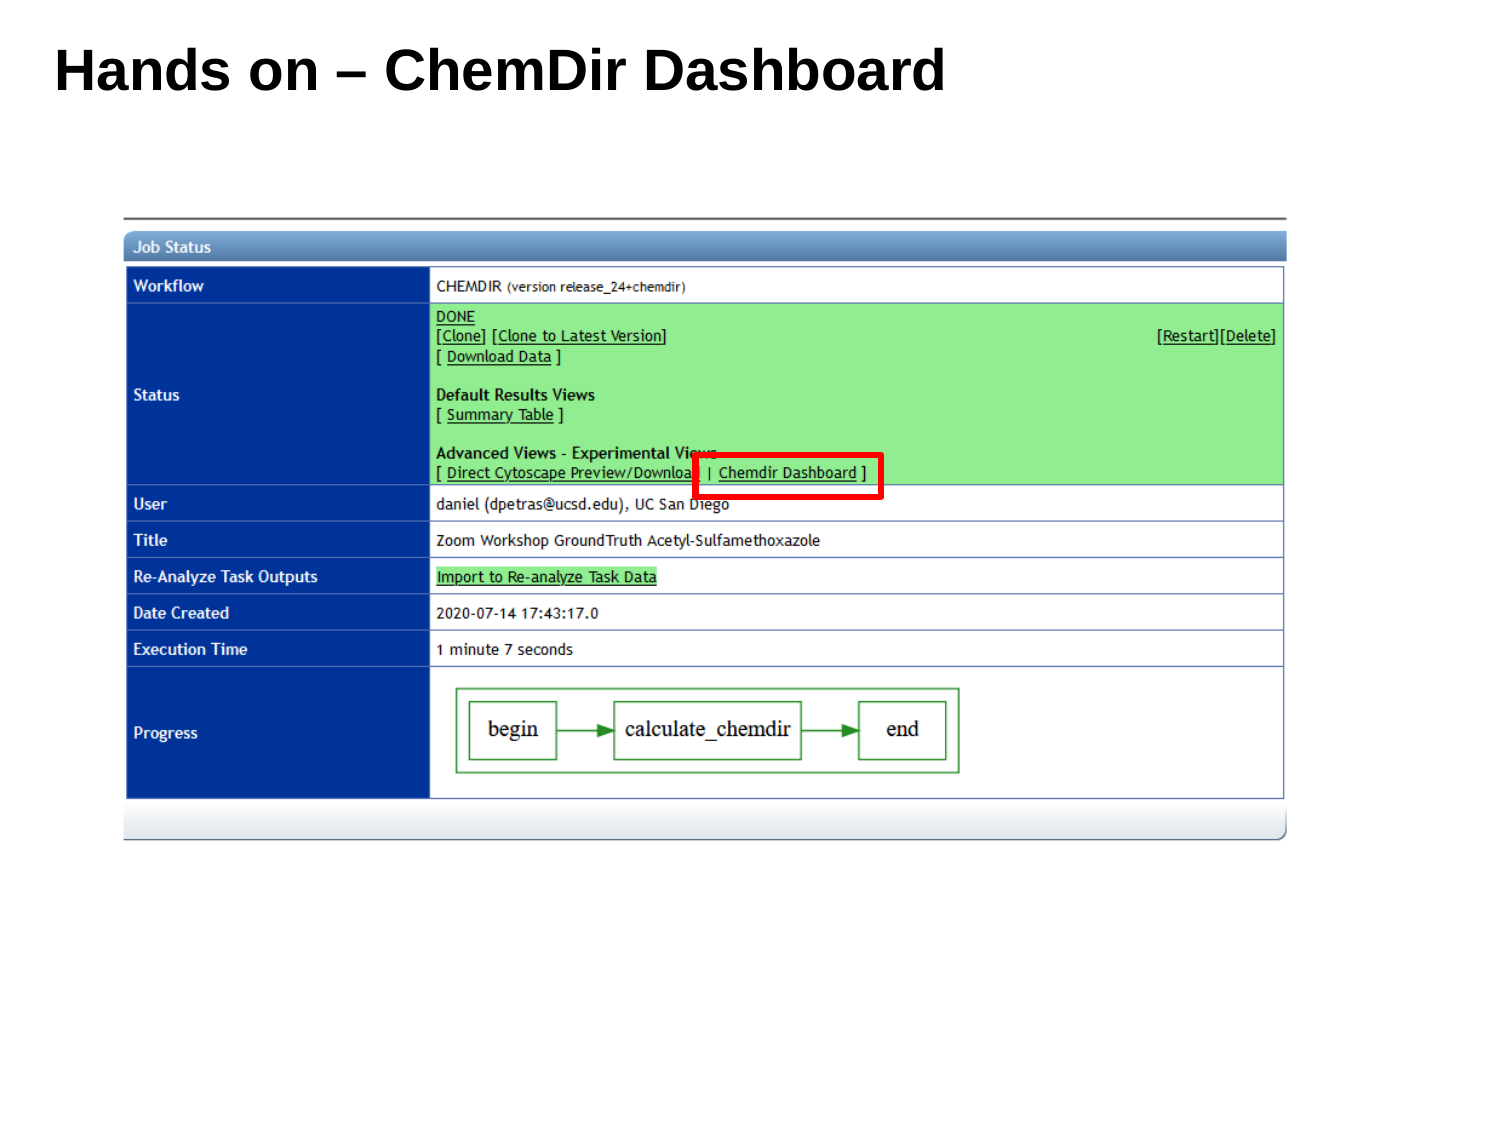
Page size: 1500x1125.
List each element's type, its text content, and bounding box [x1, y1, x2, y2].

text_box Hands on – ChemDir Dashboard [39, 24, 964, 110]
picture [102, 201, 1312, 845]
